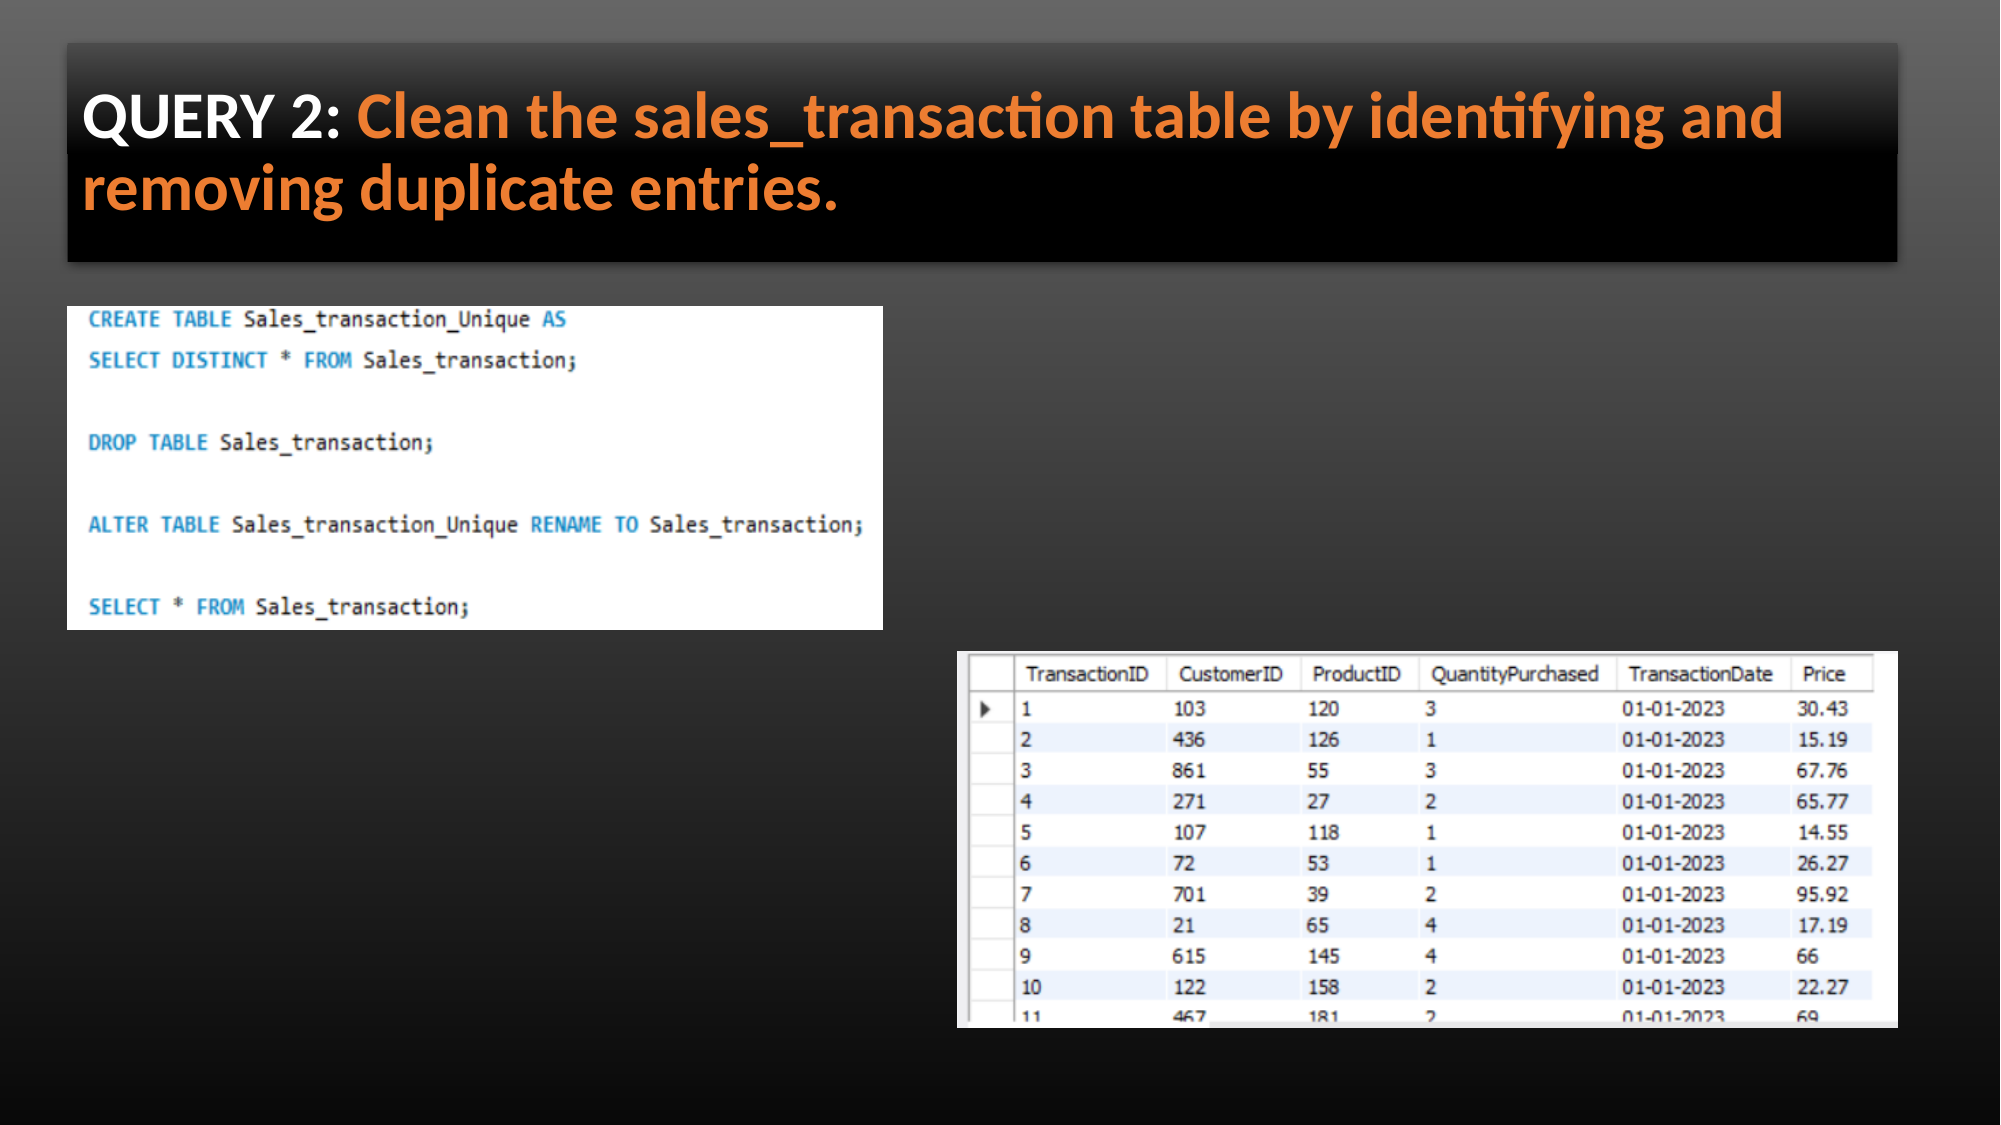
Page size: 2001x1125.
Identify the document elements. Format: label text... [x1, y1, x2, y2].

picture [957, 651, 1898, 1028]
picture [67, 306, 883, 630]
title QUERY 2: Clean the sales_transaction table by identifying and removing duplicate entries. [67, 43, 1898, 262]
